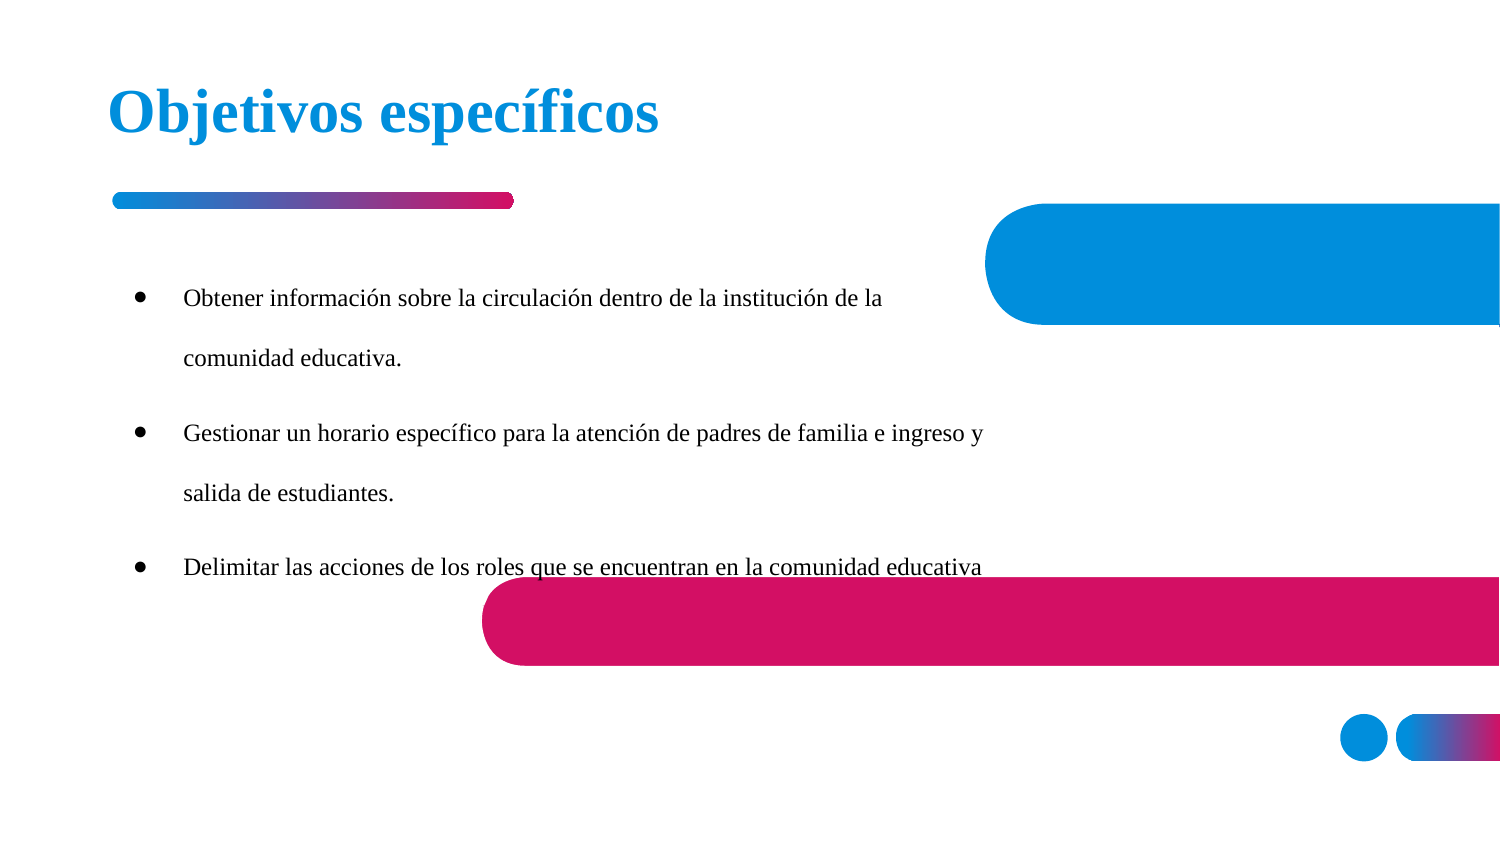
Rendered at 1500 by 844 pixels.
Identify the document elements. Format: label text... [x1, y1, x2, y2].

subtitle Obtener información sobre la circulación dentro de la institución de la comunidad educativa. Gestionar un horario específico para la atención de padres de familia e ingreso y salida de estudiantes. Delimitar las acciones de los roles que se encuentran en la comunidad educativa [96, 201, 1005, 643]
title Objetivos específicos [96, 71, 1222, 153]
